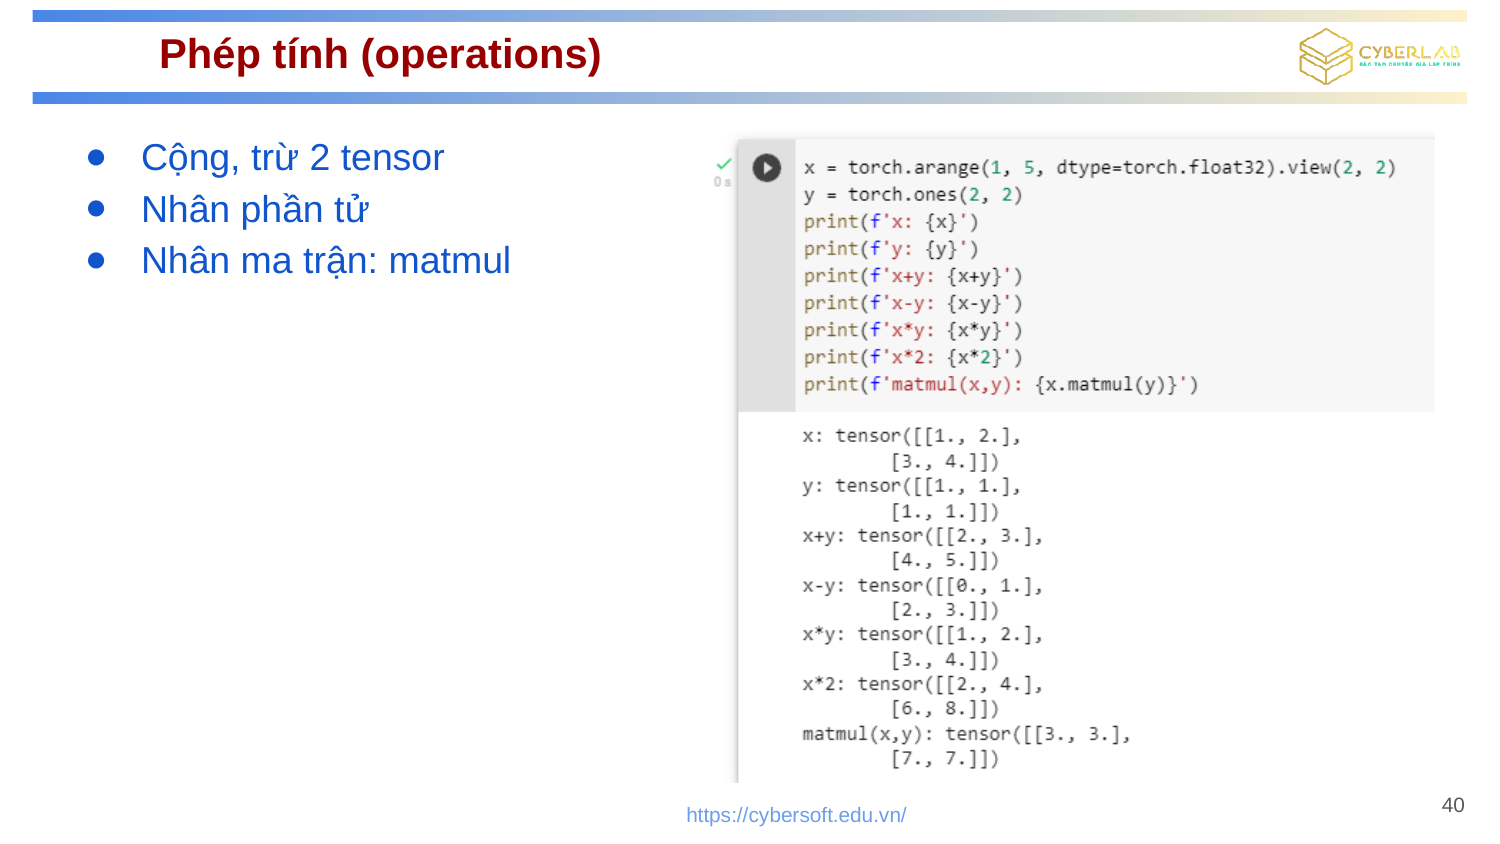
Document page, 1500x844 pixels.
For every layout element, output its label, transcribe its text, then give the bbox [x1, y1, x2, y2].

picture [1449, 28, 1468, 85]
title Phép tính (operations) [144, 12, 1449, 93]
slide_number 40 [1389, 782, 1480, 830]
list Cộng, trừ 2 tensor Nhân phần tử Nhân ma trận: matmul [51, 111, 727, 762]
picture [710, 131, 1436, 783]
